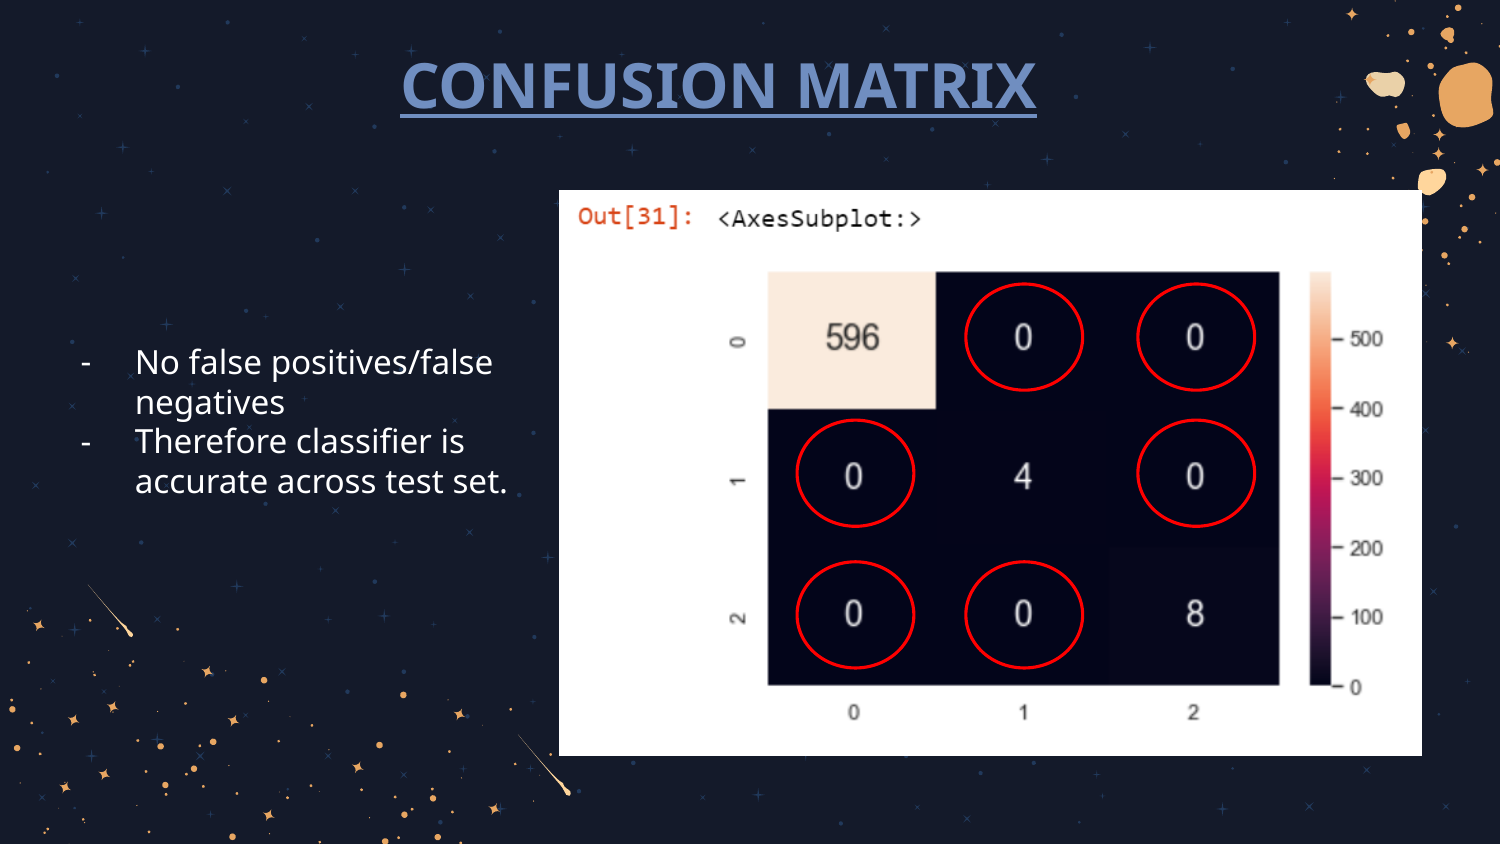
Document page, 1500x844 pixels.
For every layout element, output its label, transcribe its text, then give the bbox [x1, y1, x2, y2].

picture [559, 190, 1422, 756]
text_box No false positives/false negatives Therefore classifier is accurate across test set. [44, 325, 554, 516]
title CONFUSION MATRIX [338, 17, 1099, 150]
